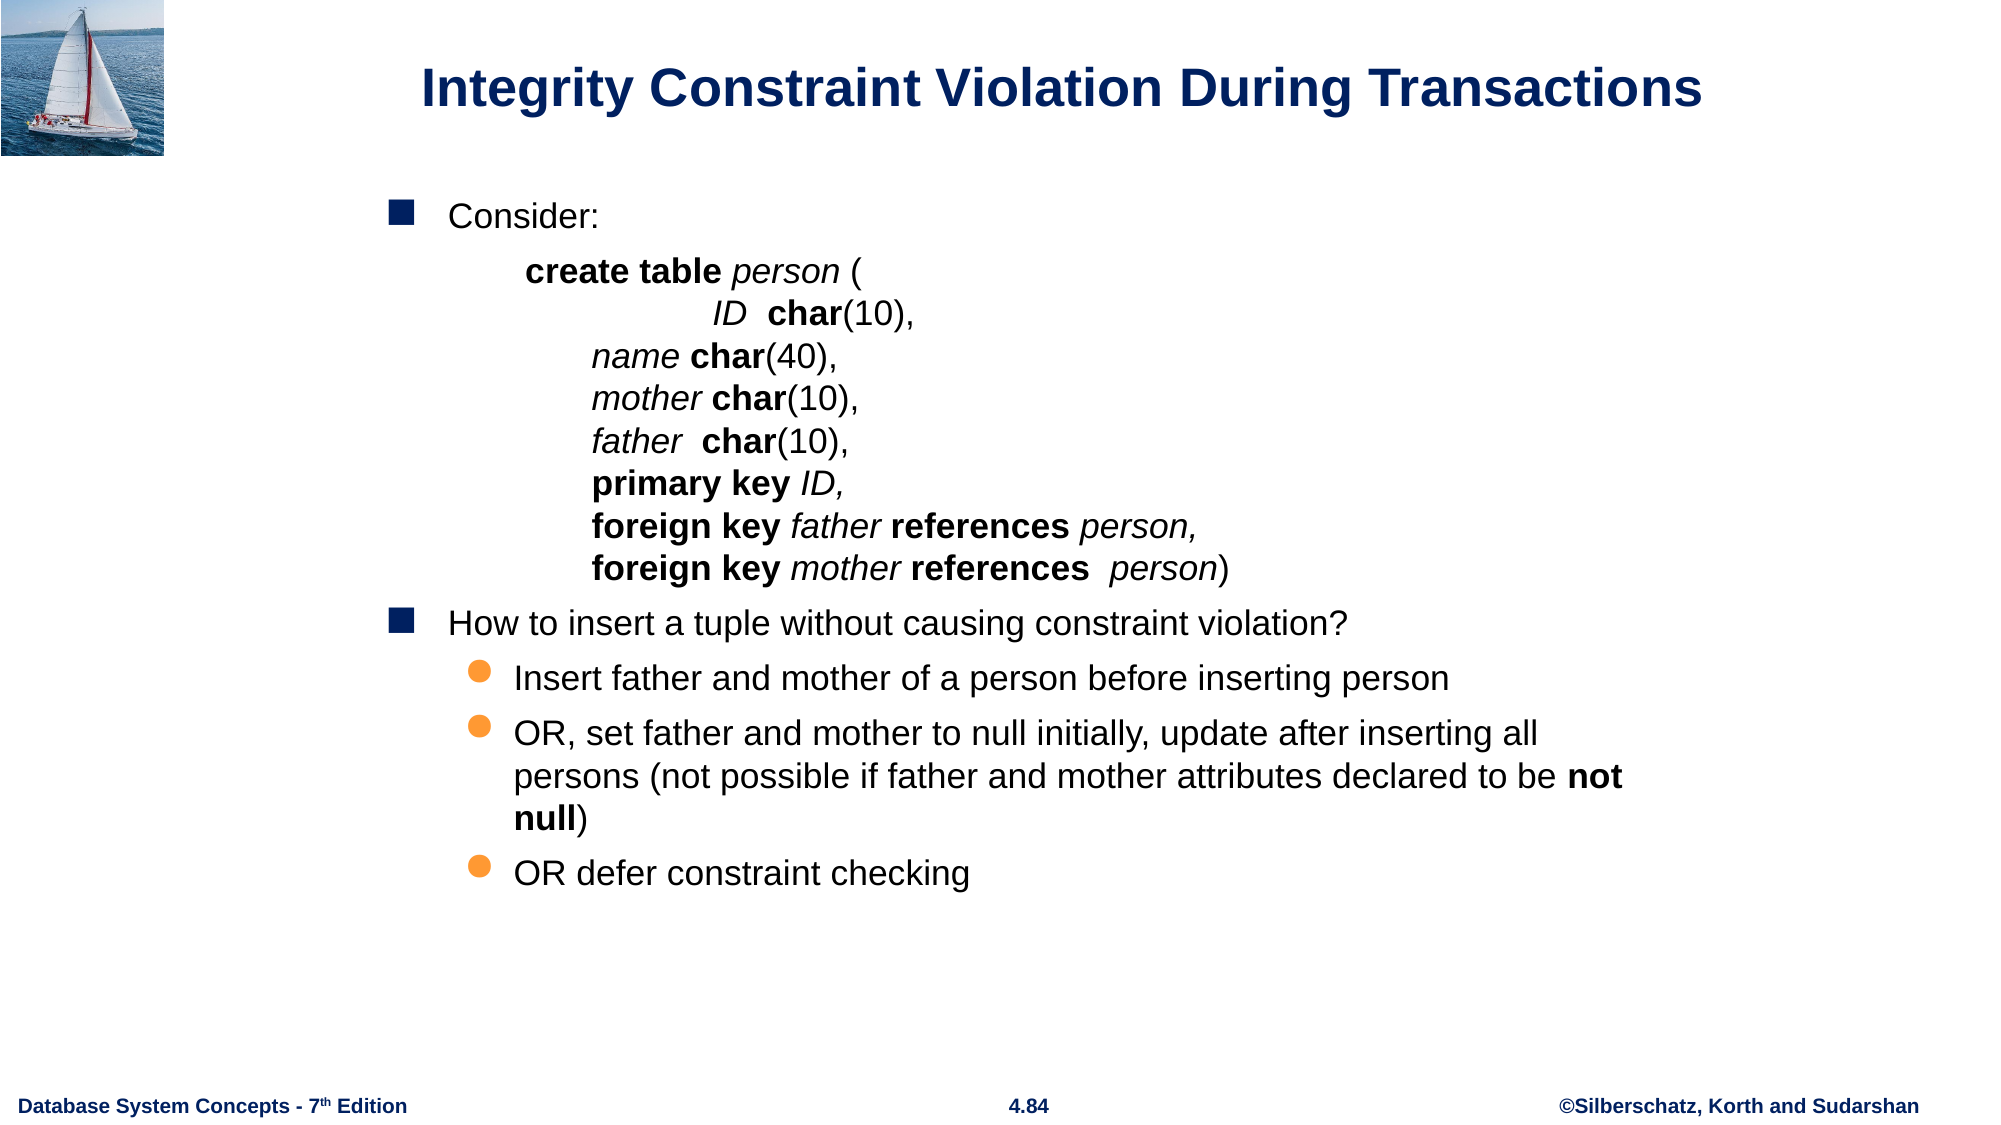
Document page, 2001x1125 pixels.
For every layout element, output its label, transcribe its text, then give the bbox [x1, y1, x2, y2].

title Integrity Constraint Violation During Transactions [400, 24, 1726, 125]
list Consider: create table person ( ID char(10), name char(40), mother char(10), father char(10), primary key ID, foreign key father references person, foreign key mother references person) How to insert a tuple without causing constraint violation? Insert father and mother of a person before inserting person OR, set father and mother to null initially, update after inserting all persons (not possible if father and mother attributes declared to be not null) OR defer constraint checking [376, 185, 1641, 980]
picture [1, 0, 164, 156]
